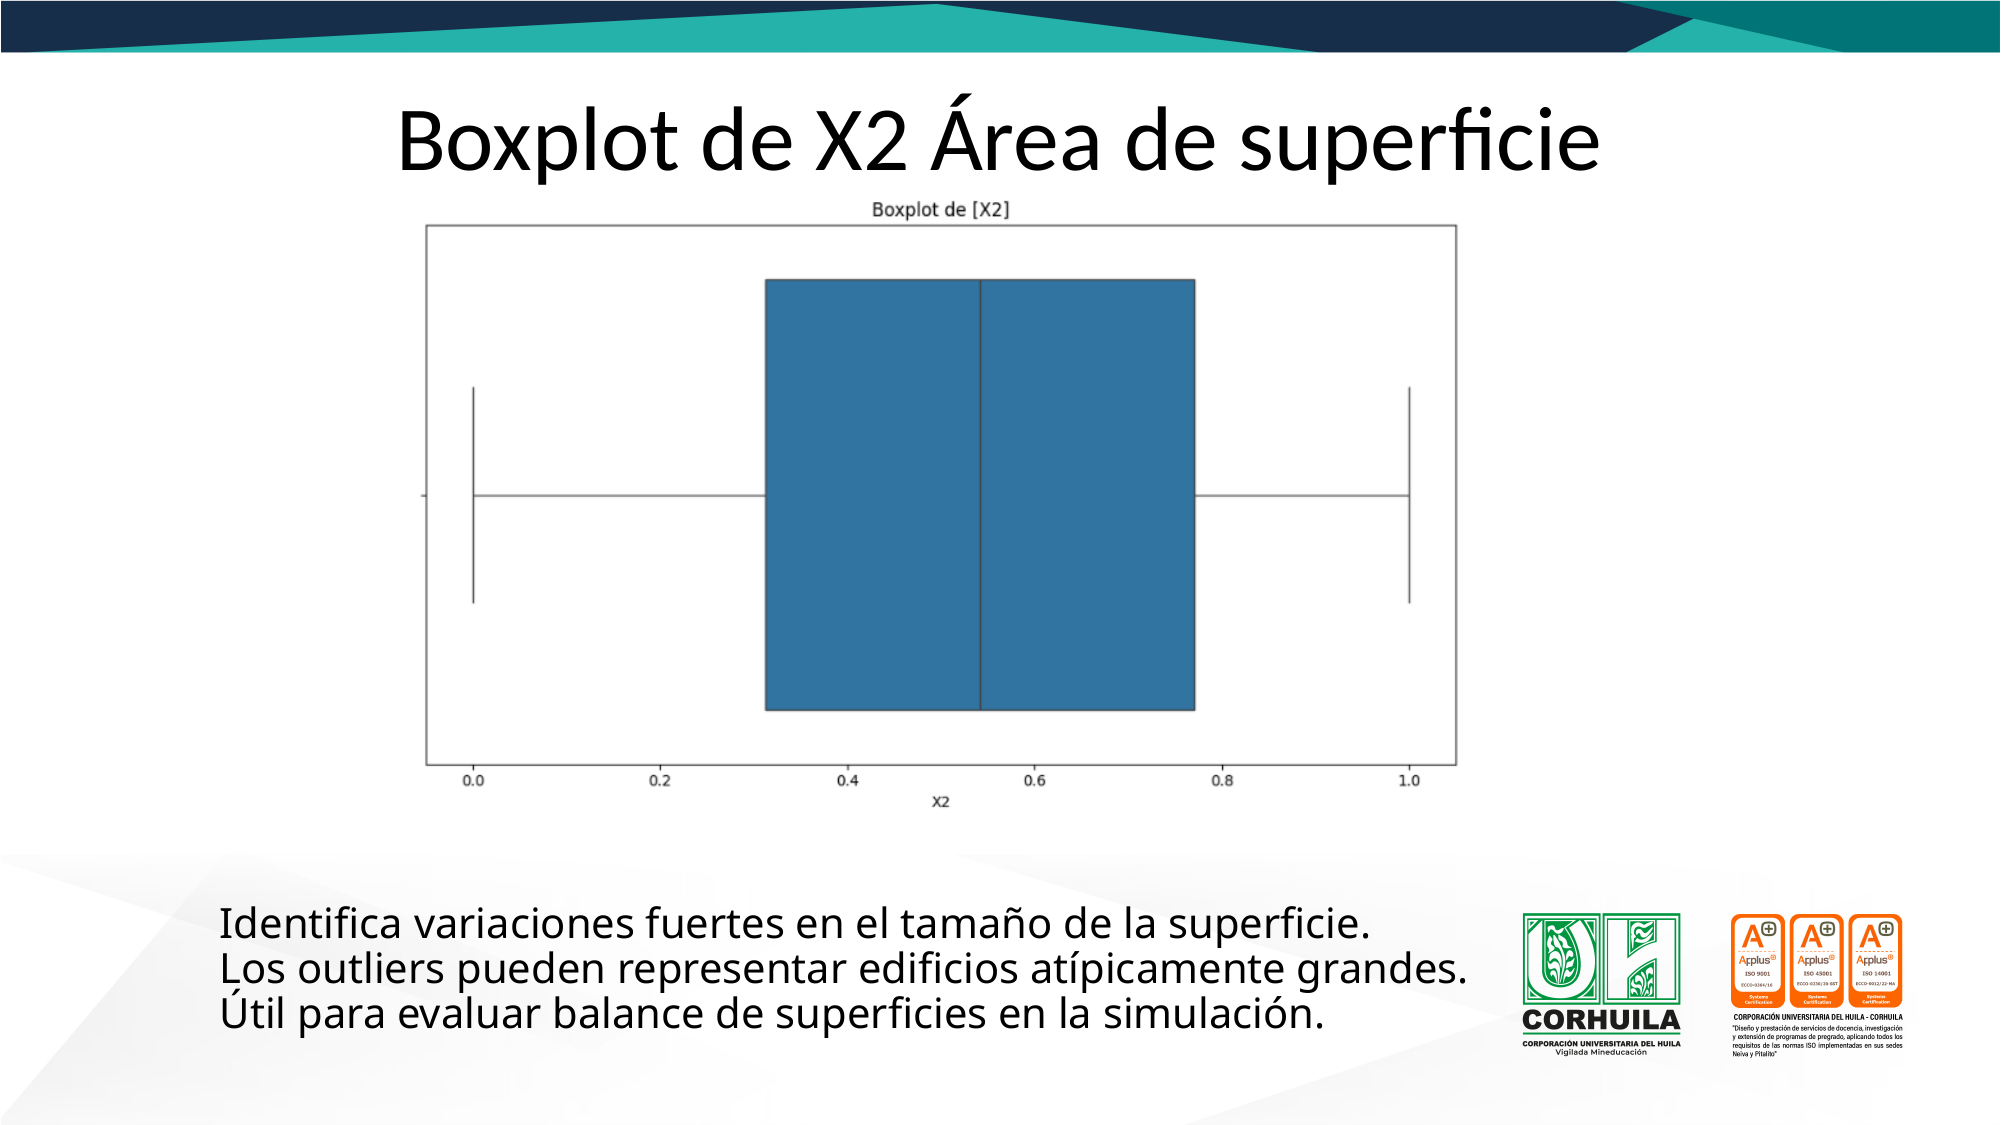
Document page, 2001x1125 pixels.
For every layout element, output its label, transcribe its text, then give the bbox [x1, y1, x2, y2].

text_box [324, 44, 1676, 233]
text_box Identifica variaciones fuertes en el tamaño de la superficie. Los outliers pueden representar edificios atípicamente grandes. Útil para evaluar balance de superficies en la simulación. [219, 856, 1542, 1037]
picture [0, 0, 2000, 1125]
